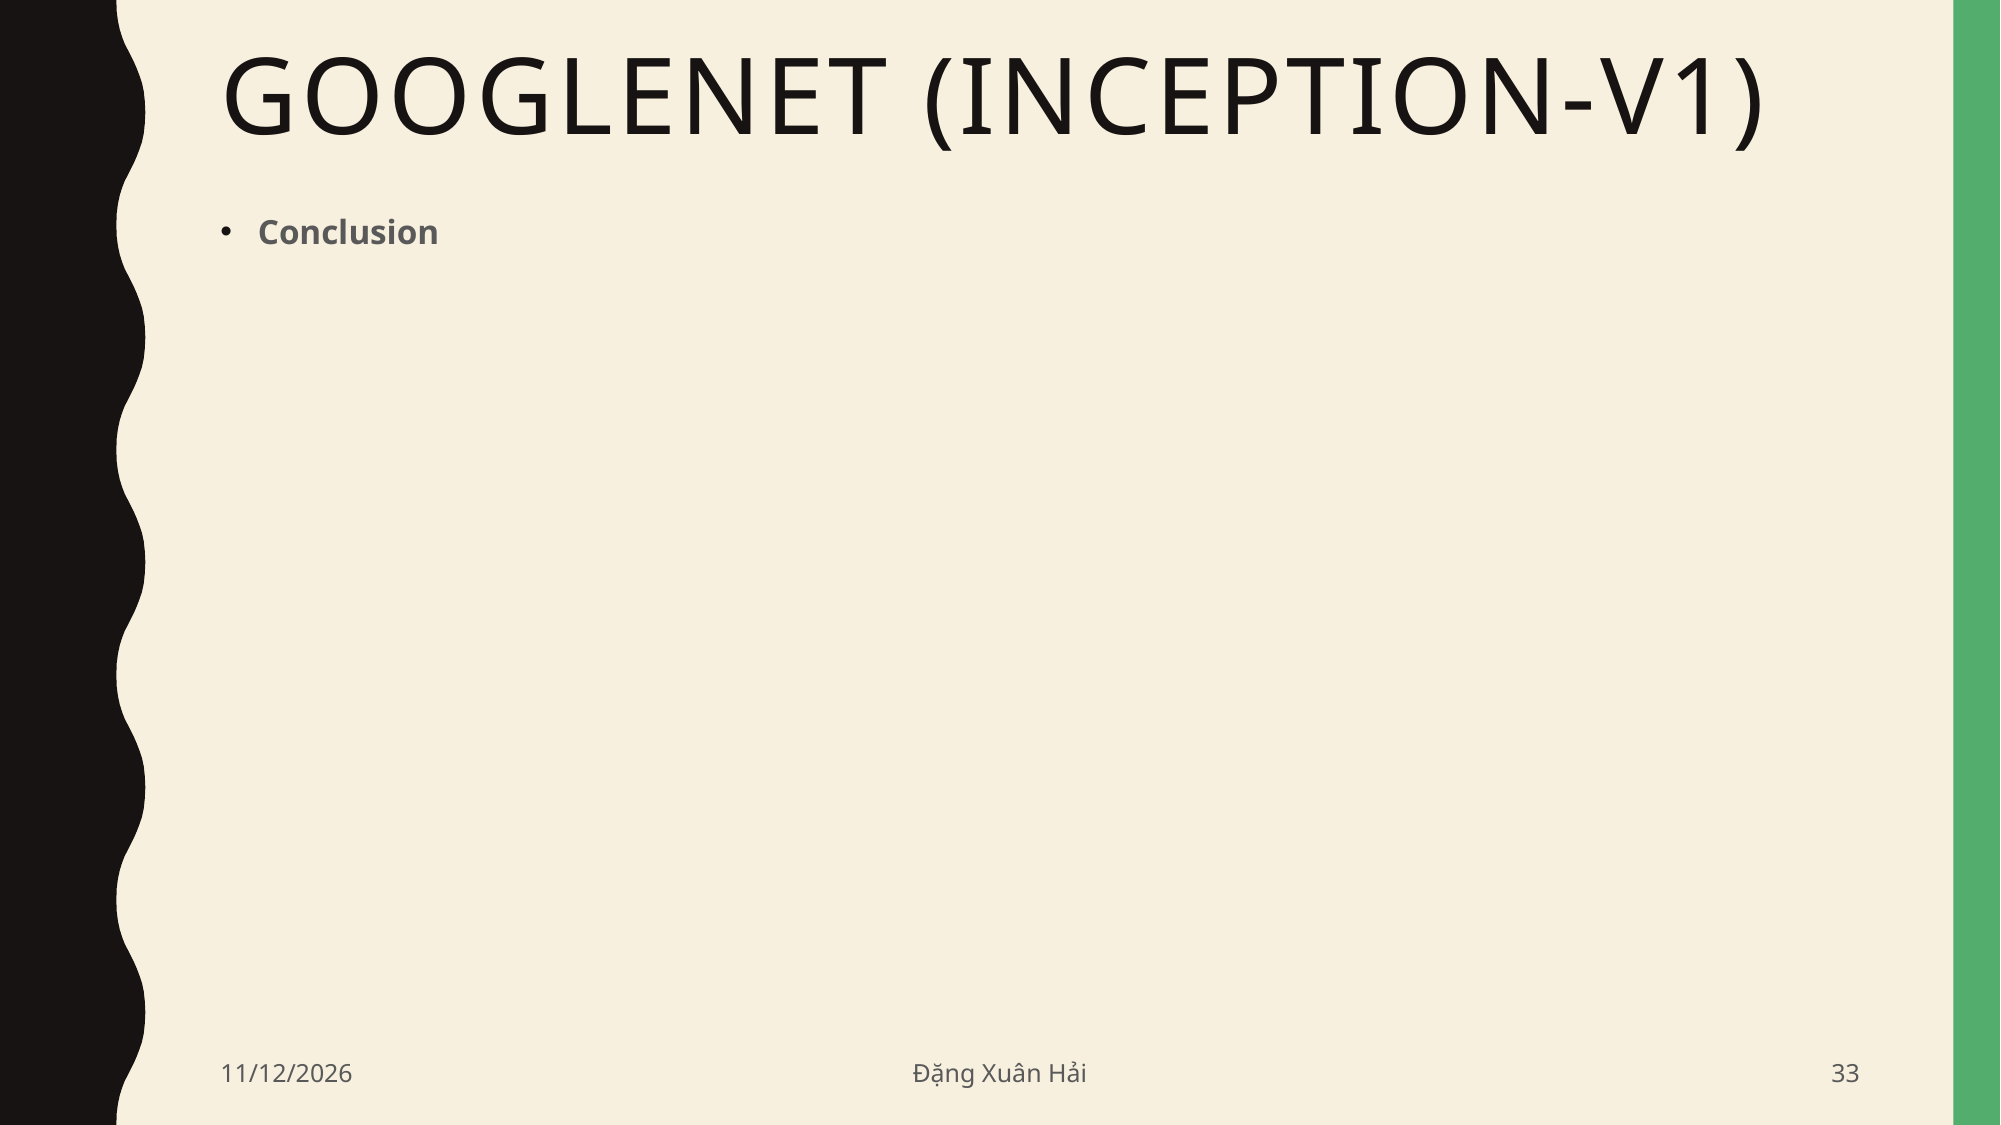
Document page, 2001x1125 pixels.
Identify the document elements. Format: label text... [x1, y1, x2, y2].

slide_number 33 [1412, 1045, 1875, 1103]
footer Đặng Xuân Hải [662, 1045, 1338, 1103]
list Conclusion [205, 199, 1875, 790]
title GoogleNet (inception-v1) [205, 35, 1875, 199]
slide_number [205, 1045, 588, 1103]
